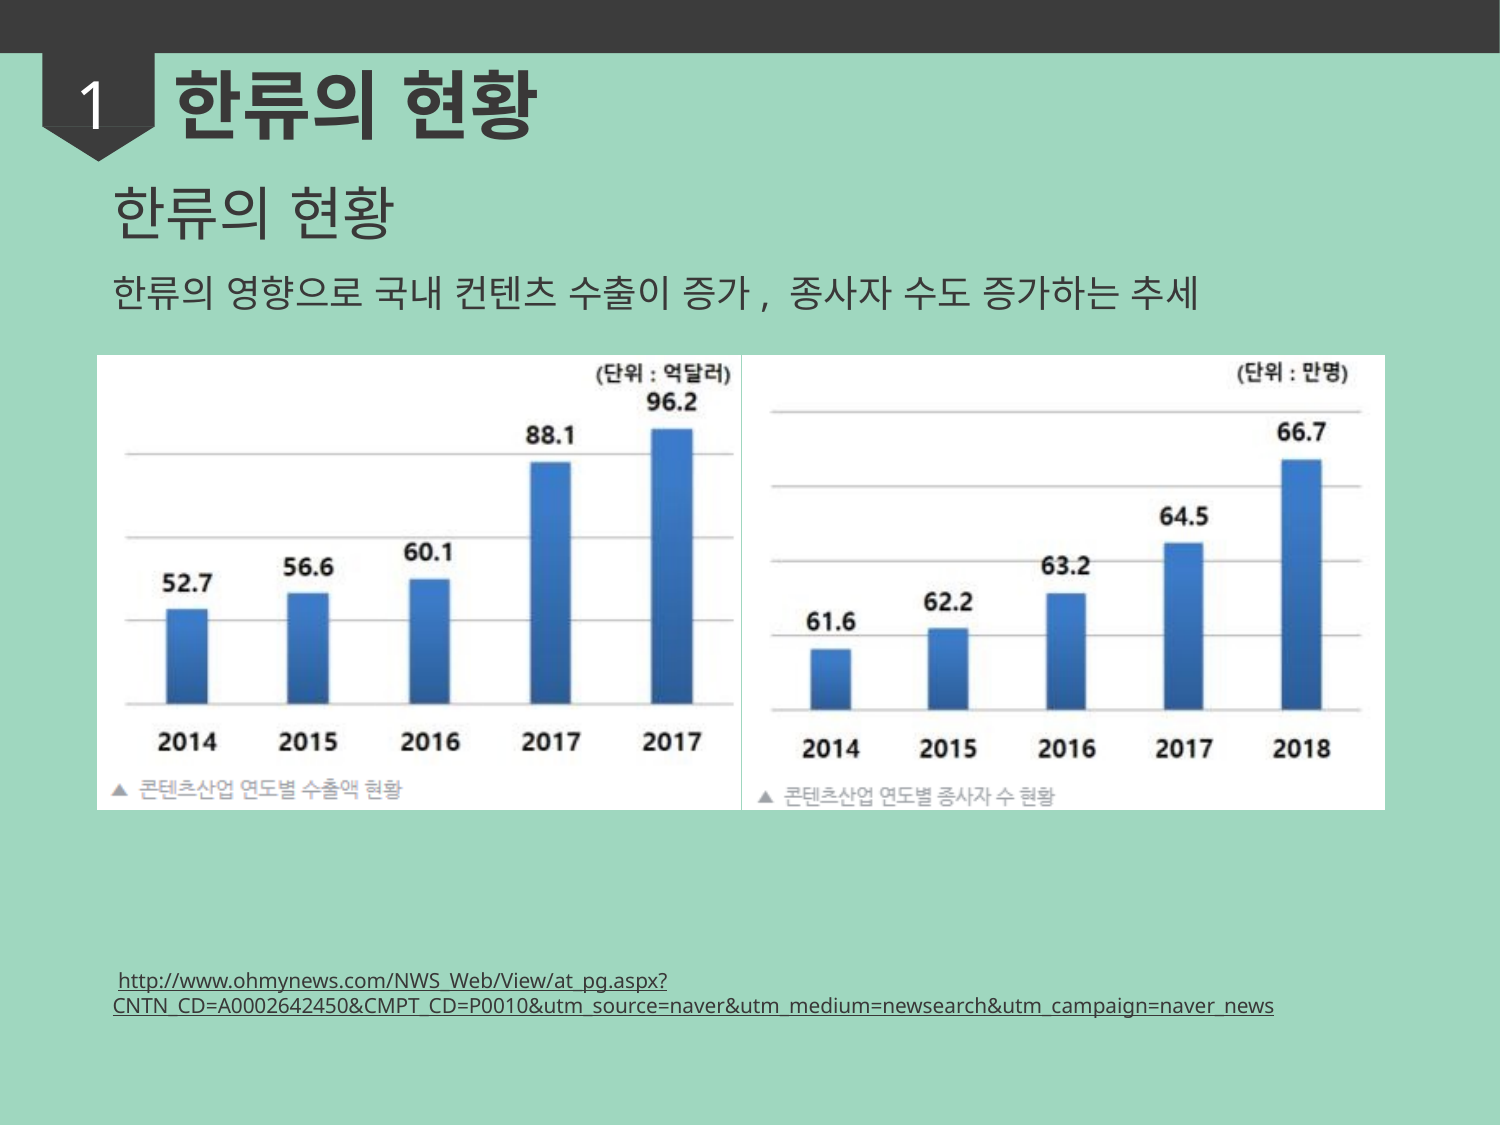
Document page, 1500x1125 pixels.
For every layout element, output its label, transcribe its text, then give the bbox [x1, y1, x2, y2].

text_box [42, 49, 155, 162]
text_box 한류의 영향으로 국내 컨텐츠 수출이 증가, 종사자 수도 증가하는 추세 http://www.ohmynews.com/NWS_Web/View/at_pg.aspx?CNTN_CD=A0002642450&CMPT_CD=P0010&utm_source=naver&utm_medium=newsearch&utm_campaign=naver_news [97, 263, 1386, 1025]
picture [97, 355, 741, 810]
text_box [0, 0, 1500, 54]
text_box 한류의 현황 [97, 169, 1386, 255]
picture [742, 355, 1385, 810]
text_box 1 [155, 55, 160, 151]
text_box 한류의 현황 [159, 50, 841, 156]
